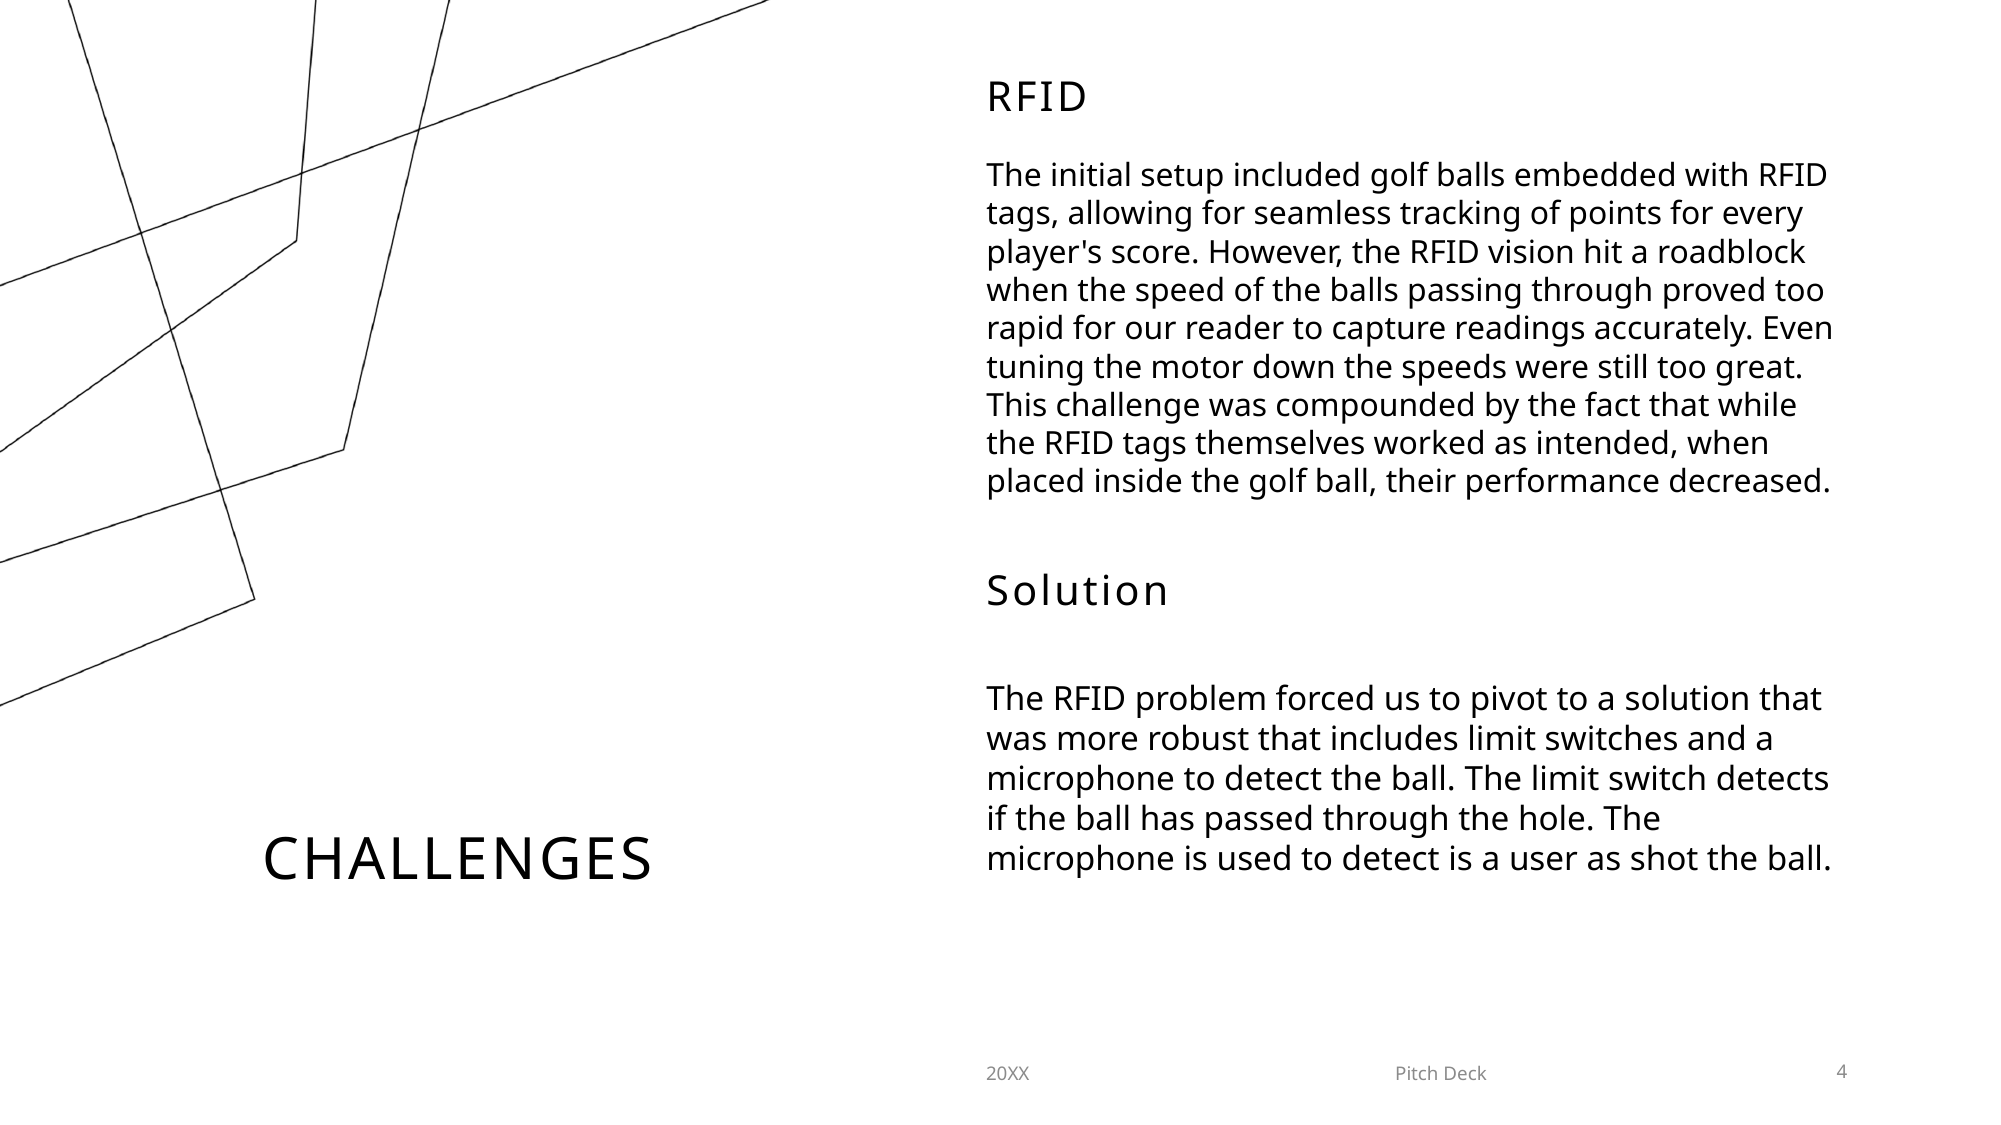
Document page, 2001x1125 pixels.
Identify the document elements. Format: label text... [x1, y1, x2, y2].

list The RFID problem forced us to pivot to a solution that was more robust that includes limit switches and a microphone to detect the ball. The limit switch detects if the ball has passed through the hole. The microphone is used to detect is a user as shot the ball. [971, 669, 1863, 1043]
title Challenges [247, 681, 763, 900]
list Solution [971, 562, 1863, 623]
footer Pitch Deck [1174, 1042, 1707, 1103]
picture [0, 0, 803, 720]
list The initial setup included golf balls embedded with RFID tags, allowing for seamless tracking of points for every player's score. However, the RFID vision hit a roadblock when the speed of the balls passing through proved too rapid for our reader to capture readings accurately. Even tuning the motor down the speeds were still too great. This challenge was compounded by the fact that while the RFID tags themselves worked as intended, when placed inside the golf ball, their performance decreased. [971, 147, 1863, 530]
slide_number 4 [1755, 1042, 1863, 1103]
slide_number 20XX [971, 1042, 1127, 1103]
list RFID [971, 68, 1863, 129]
